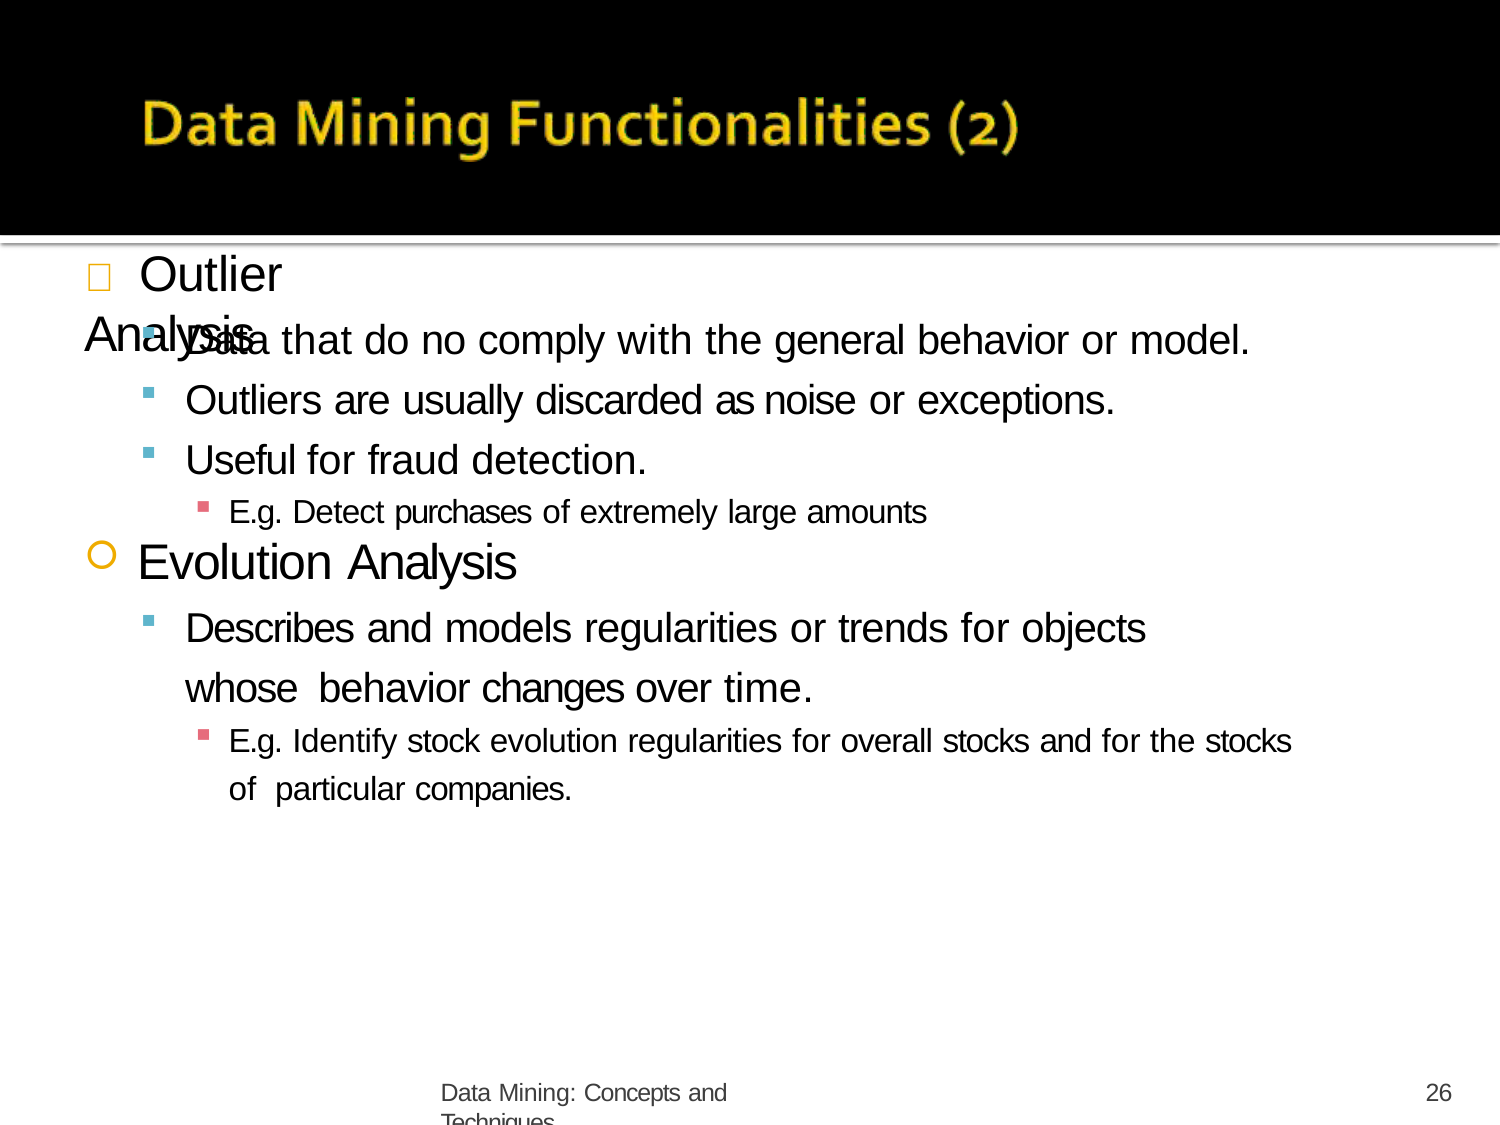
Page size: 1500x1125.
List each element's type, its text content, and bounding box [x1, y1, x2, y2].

text_box Data that do no comply with the general behavior or model. Outliers are usually discarded as noise or exceptions. Useful for fraud detection. E.g. Detect purchases of extremely large amounts Evolution Analysis Describes and models regularities or trends for objects whose behavior changes over time. E.g. Identify stock evolution regularities for overall stocks and for the stocks of particular companies. [82, 300, 1302, 807]
text_box [144, 97, 1018, 162]
text_box Data Mining: Concepts and Techniques [438, 1074, 841, 1125]
picture [462, 244, 1500, 251]
text_box 26 [1423, 1074, 1454, 1106]
title  Outlier Analysis [82, 239, 462, 300]
picture [0, 244, 82, 251]
